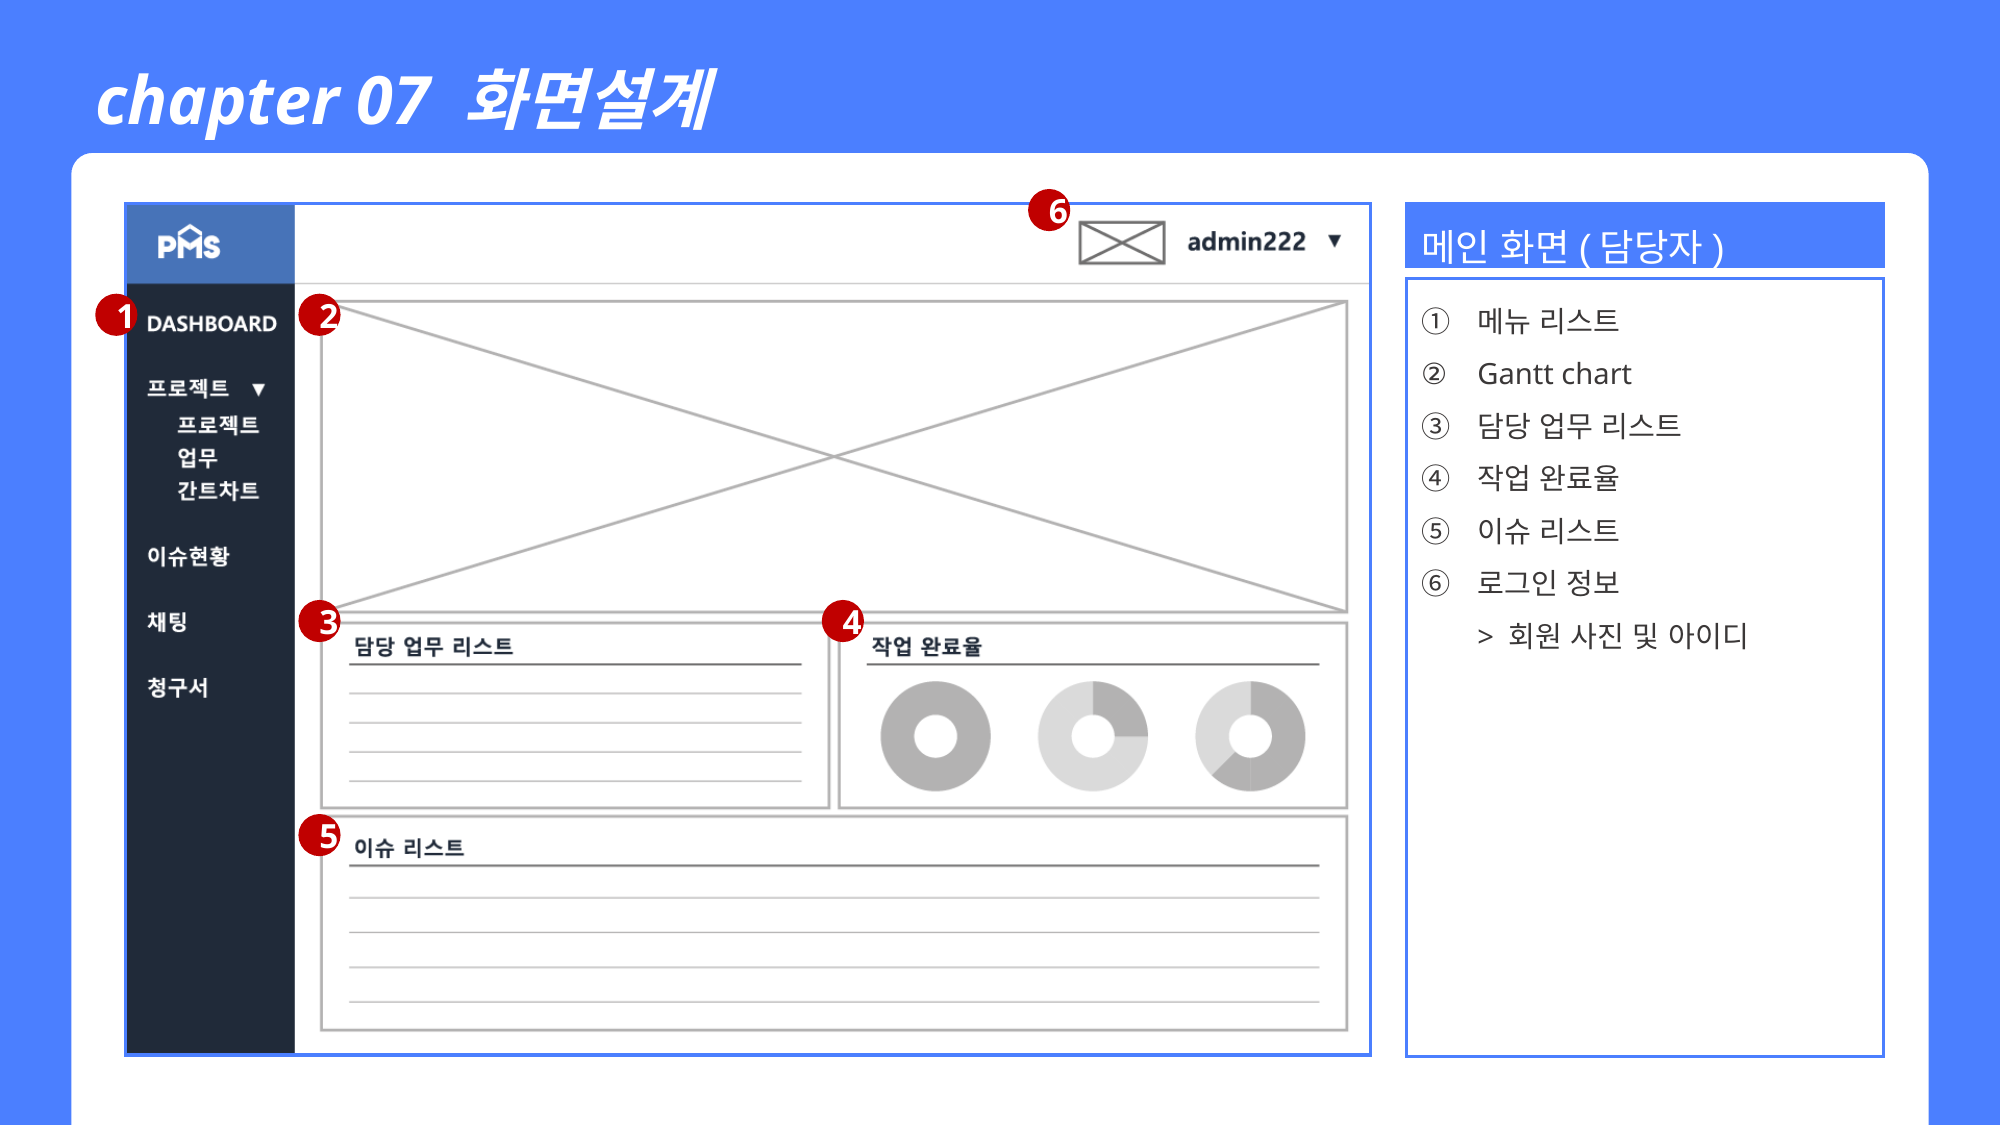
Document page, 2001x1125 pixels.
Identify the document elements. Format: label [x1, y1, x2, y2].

text_box [1405, 202, 1885, 268]
text_box [94, 187, 1371, 1056]
text_box [0, 0, 2000, 1125]
picture [125, 203, 1371, 1055]
text_box [1405, 278, 1885, 1057]
